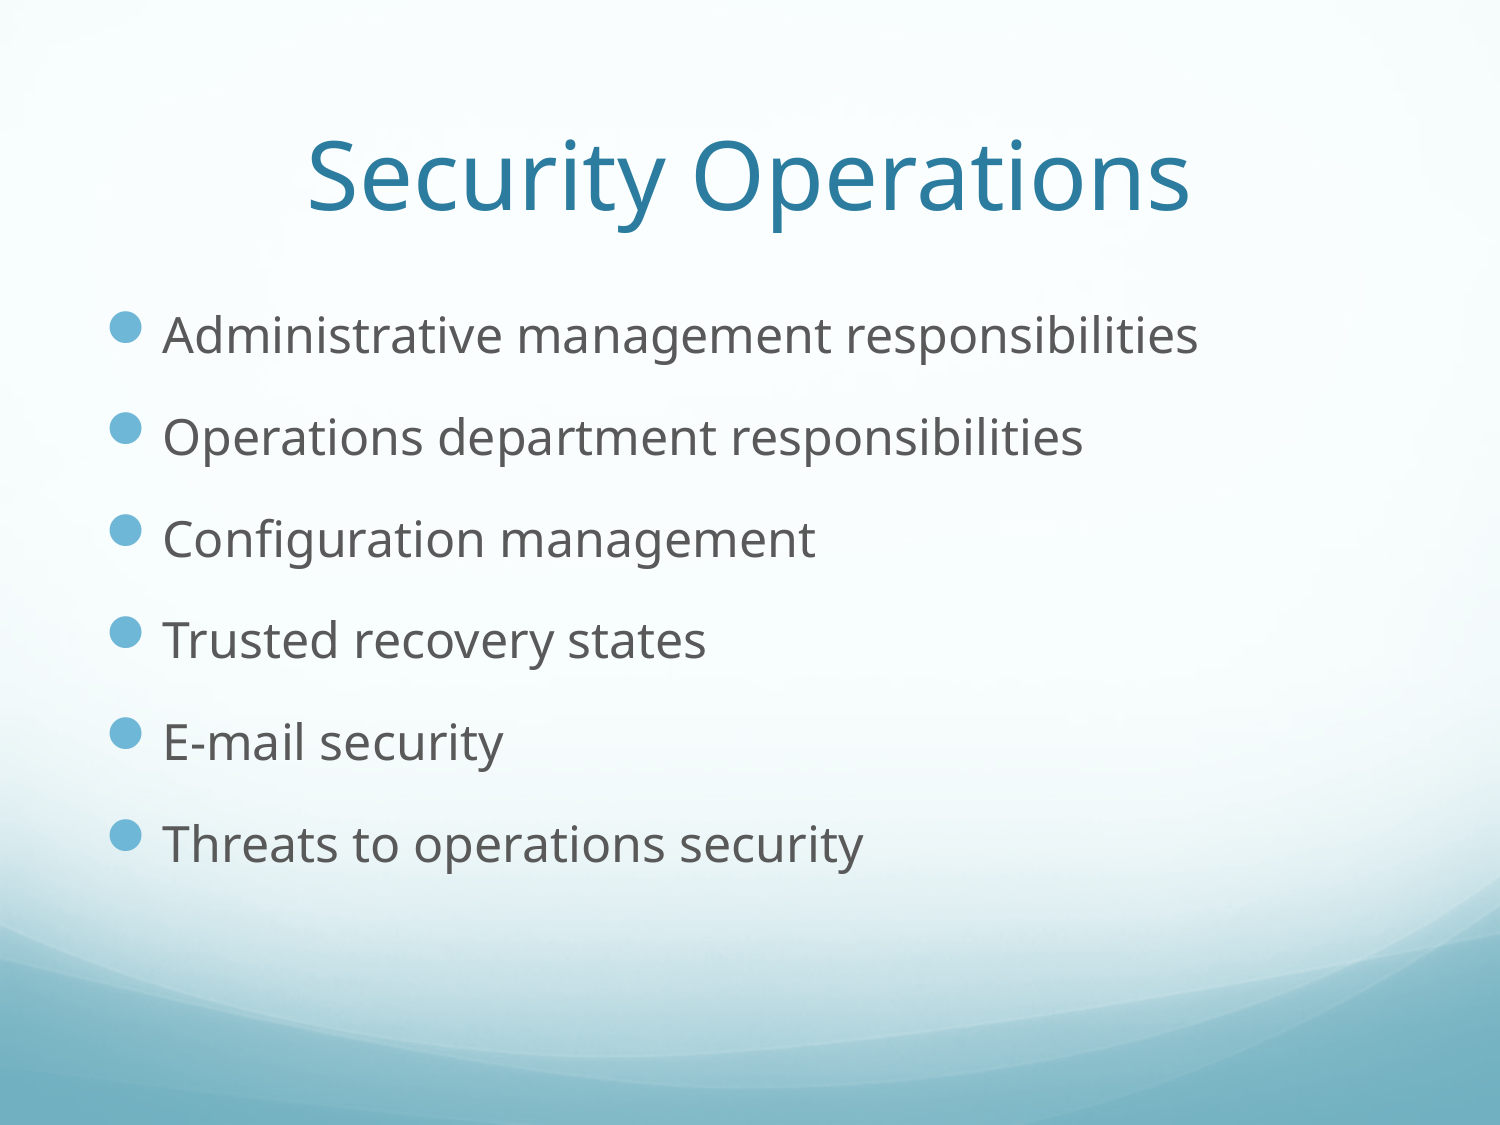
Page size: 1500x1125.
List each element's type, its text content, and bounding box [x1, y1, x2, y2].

title Security Operations [90, 17, 1410, 237]
list Administrative management responsibilities Operations department responsibilities Configuration management Trusted recovery states E-mail security Threats to operations security [90, 296, 1410, 1009]
